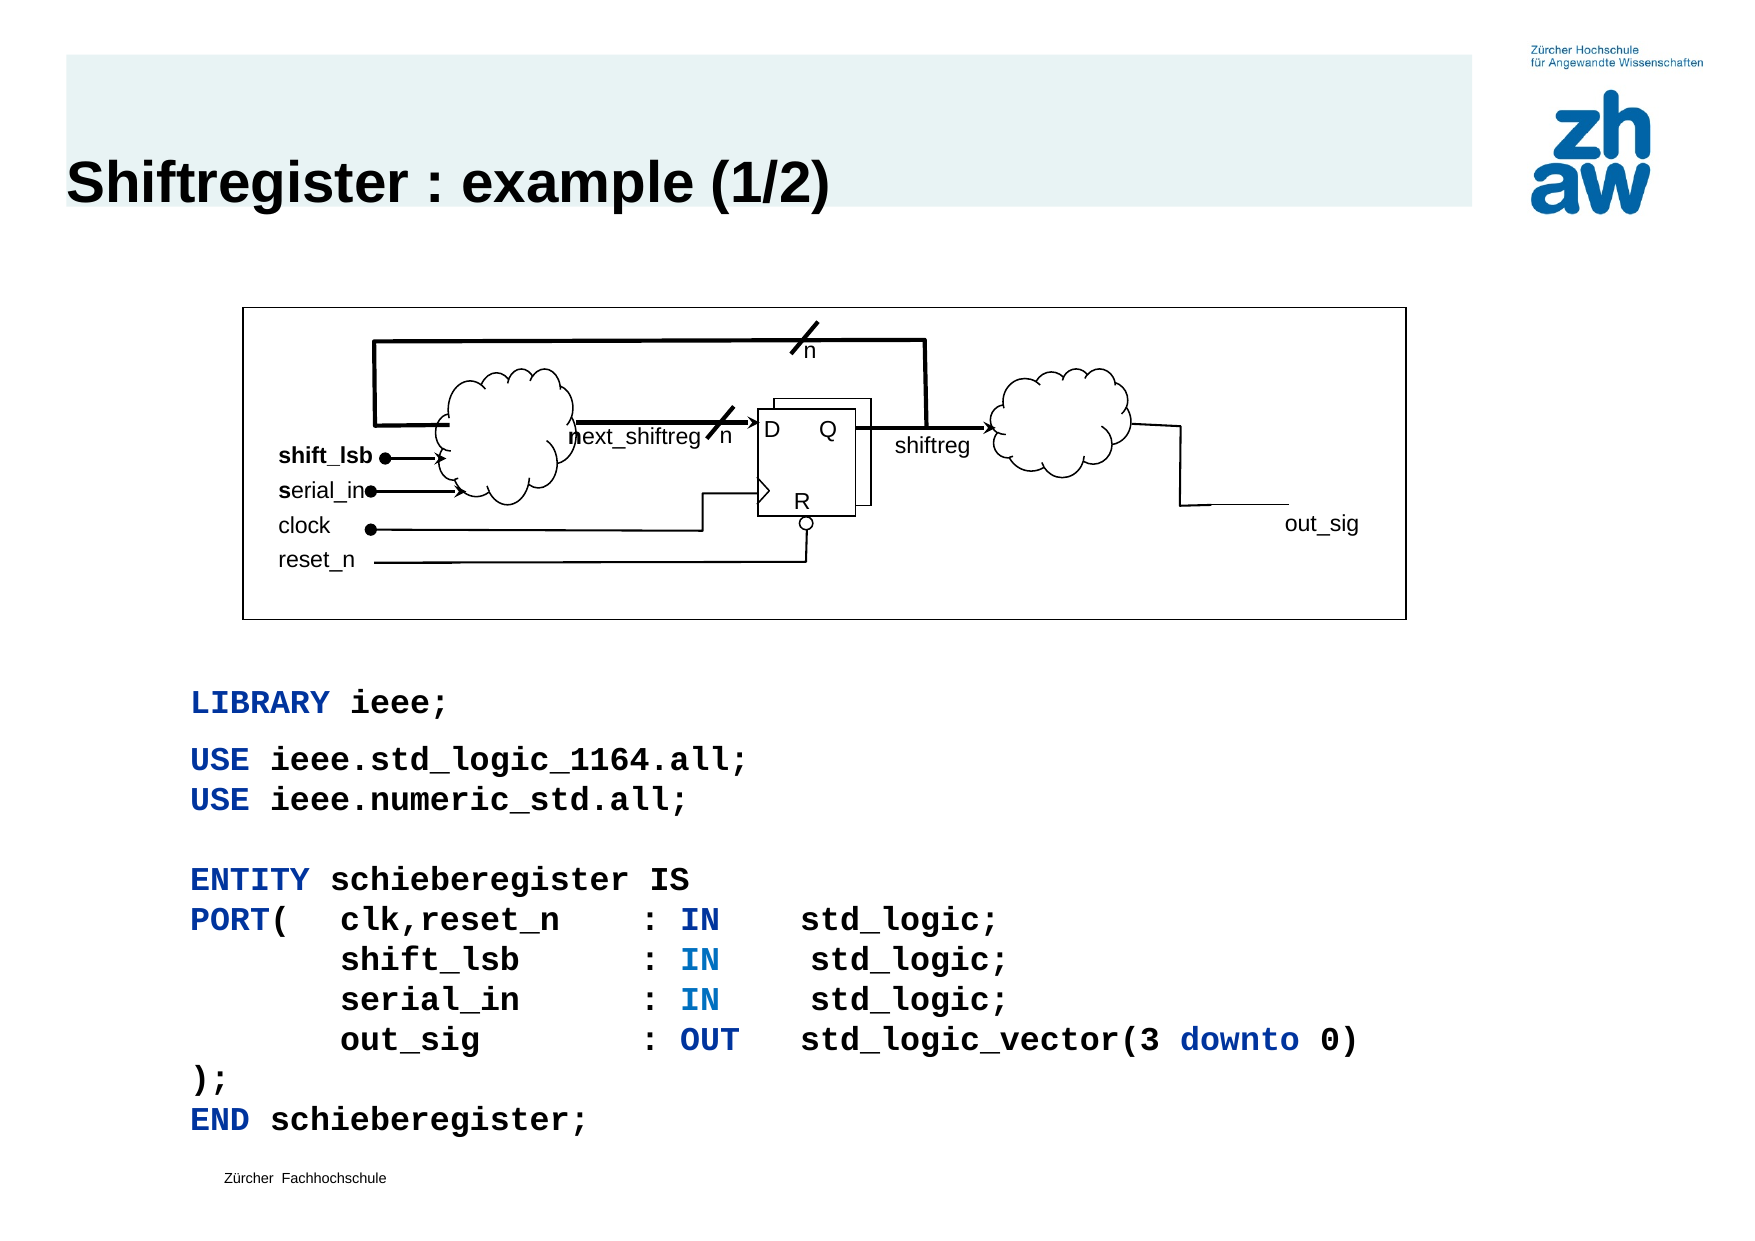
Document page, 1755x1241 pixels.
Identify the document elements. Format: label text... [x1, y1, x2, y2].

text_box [242, 307, 1407, 620]
text_box Shiftregister : example (1/2) [66, 54, 1473, 207]
picture [1527, 41, 1706, 218]
text_box LIBRARY ieee; USE ieee.std_logic_1164.all; USE ieee.numeric_std.all; ENTITY schieberegister IS PORT( clk,reset_n : IN std_logic; shift_lsb : IN std_logic; serial_in : IN std_logic; out_sig : OUT std_logic_vector(3 downto 0) ); END schieberegister; [173, 672, 1525, 1154]
